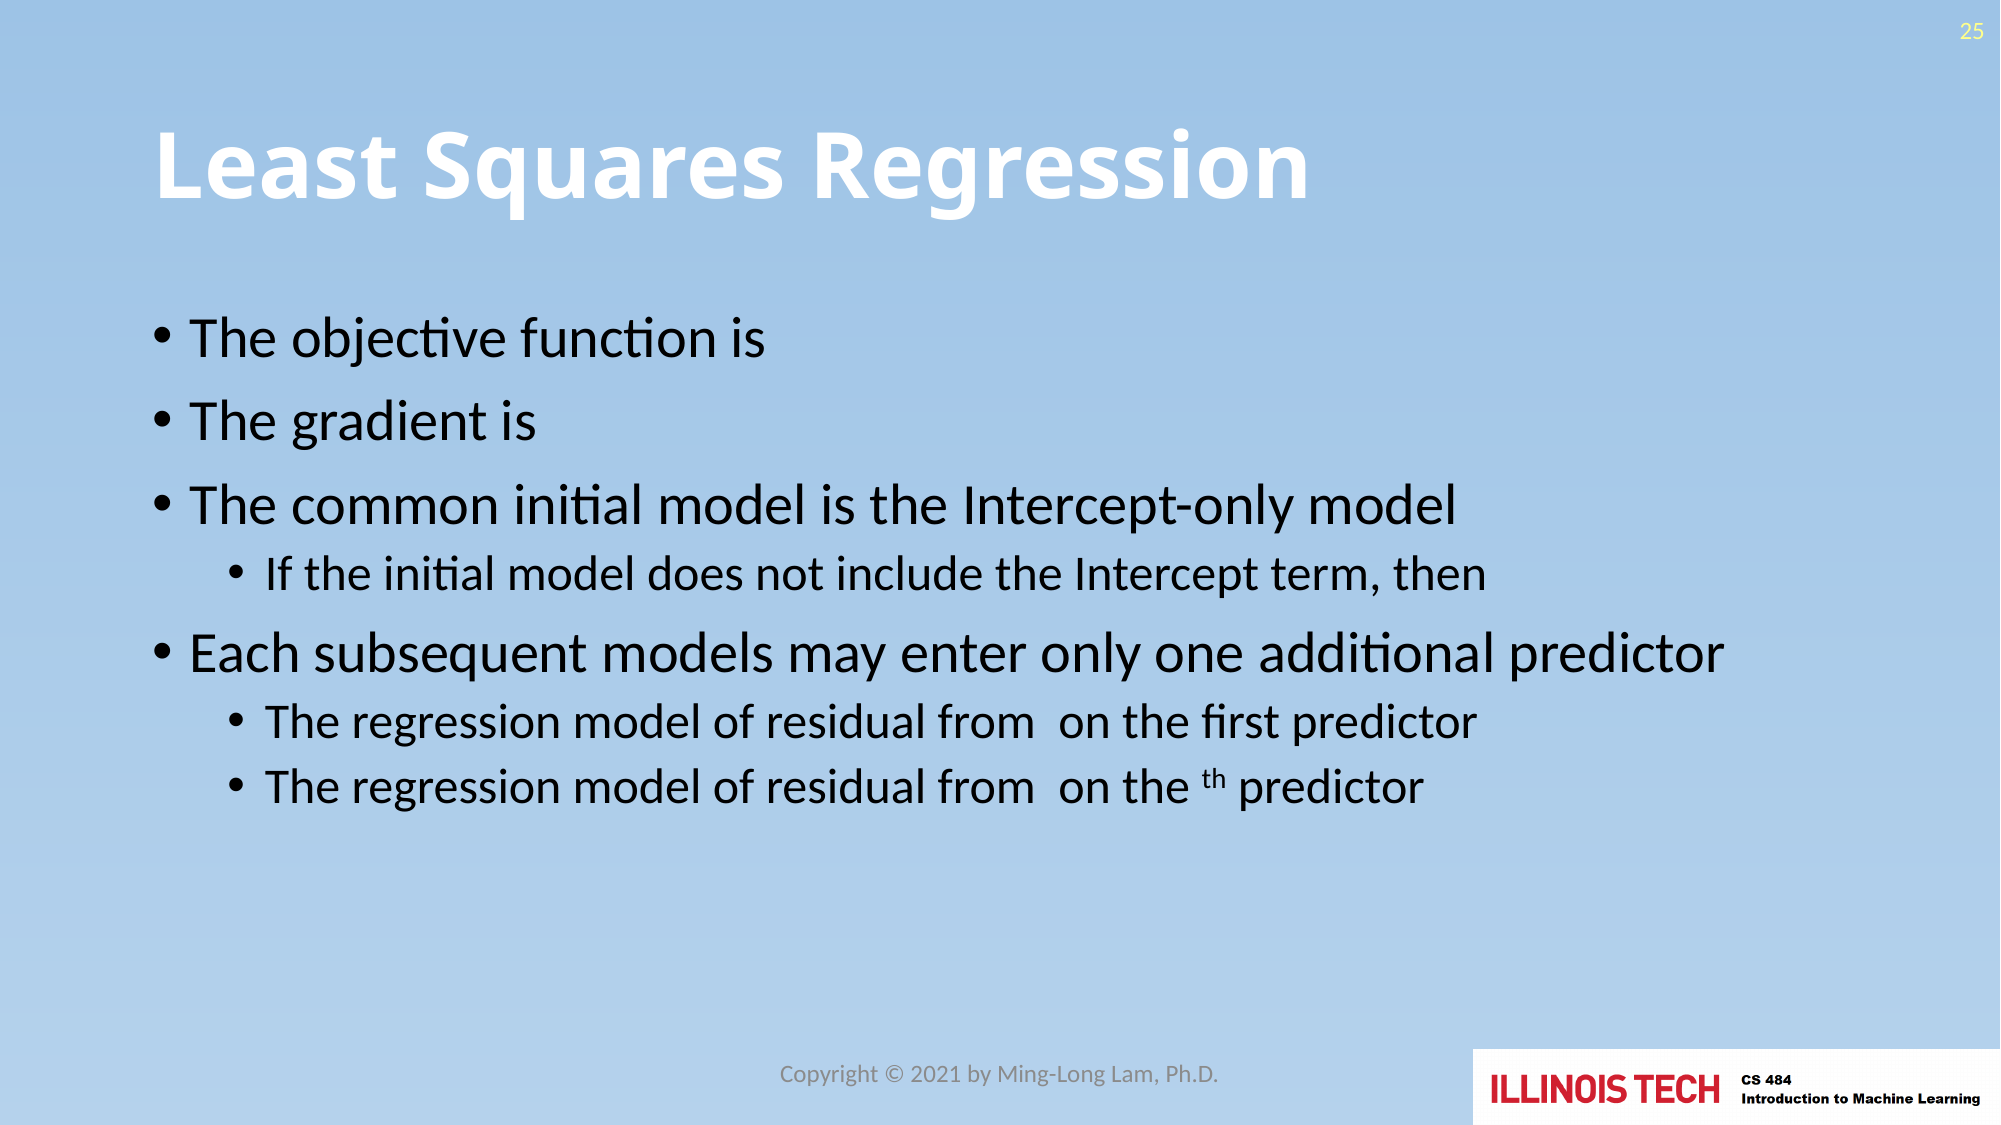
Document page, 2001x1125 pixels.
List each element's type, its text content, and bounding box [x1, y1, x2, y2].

footer Copyright © 2021 by Ming-Long Lam, Ph.D. [662, 1042, 1338, 1103]
title Least Squares Regression [137, 59, 1863, 278]
slide_number 25 [1550, 0, 2000, 60]
picture [1473, 1049, 2000, 1125]
